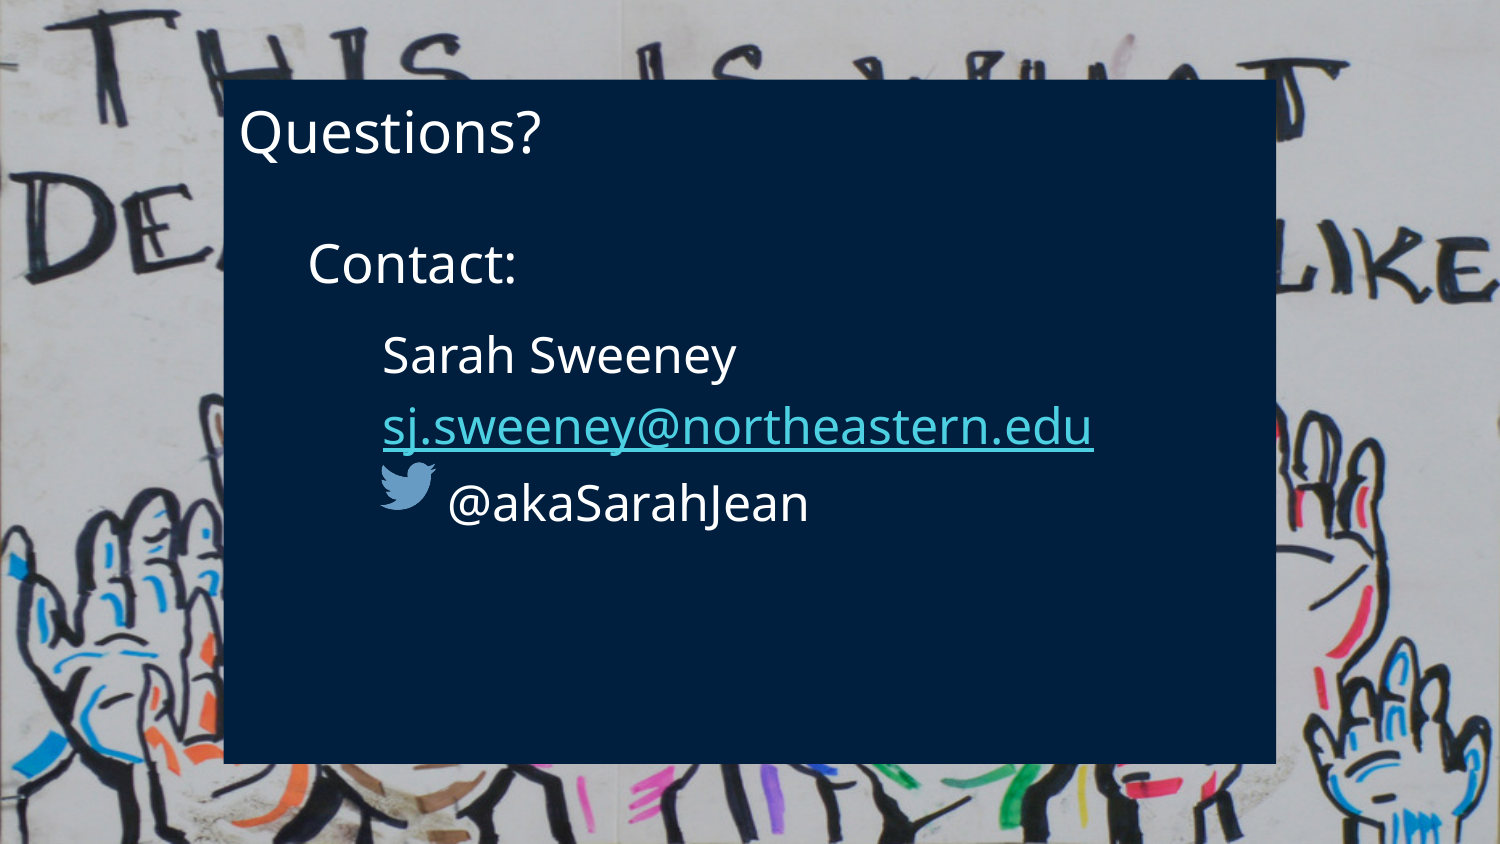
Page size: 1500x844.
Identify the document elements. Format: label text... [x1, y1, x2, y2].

text_box [223, 174, 1277, 764]
list Contact: Sarah Sweeney sj.sweeney@northeastern.edu @akaSarahJean [292, 214, 1273, 542]
title Questions? [223, 79, 1277, 174]
picture [0, 0, 1500, 844]
